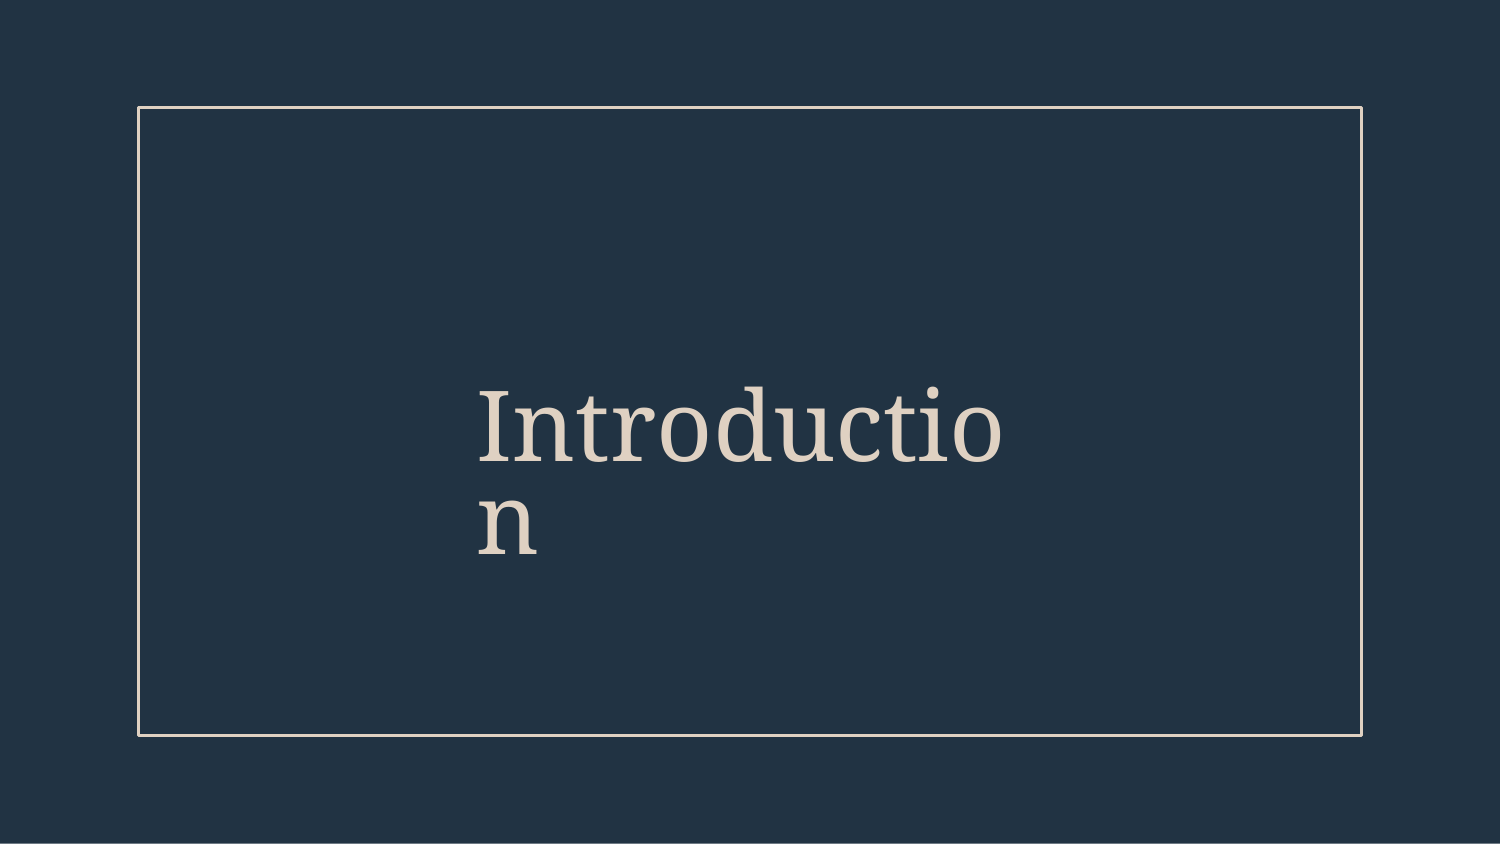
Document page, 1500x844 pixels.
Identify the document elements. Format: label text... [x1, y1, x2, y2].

title Introduction [474, 361, 1026, 573]
